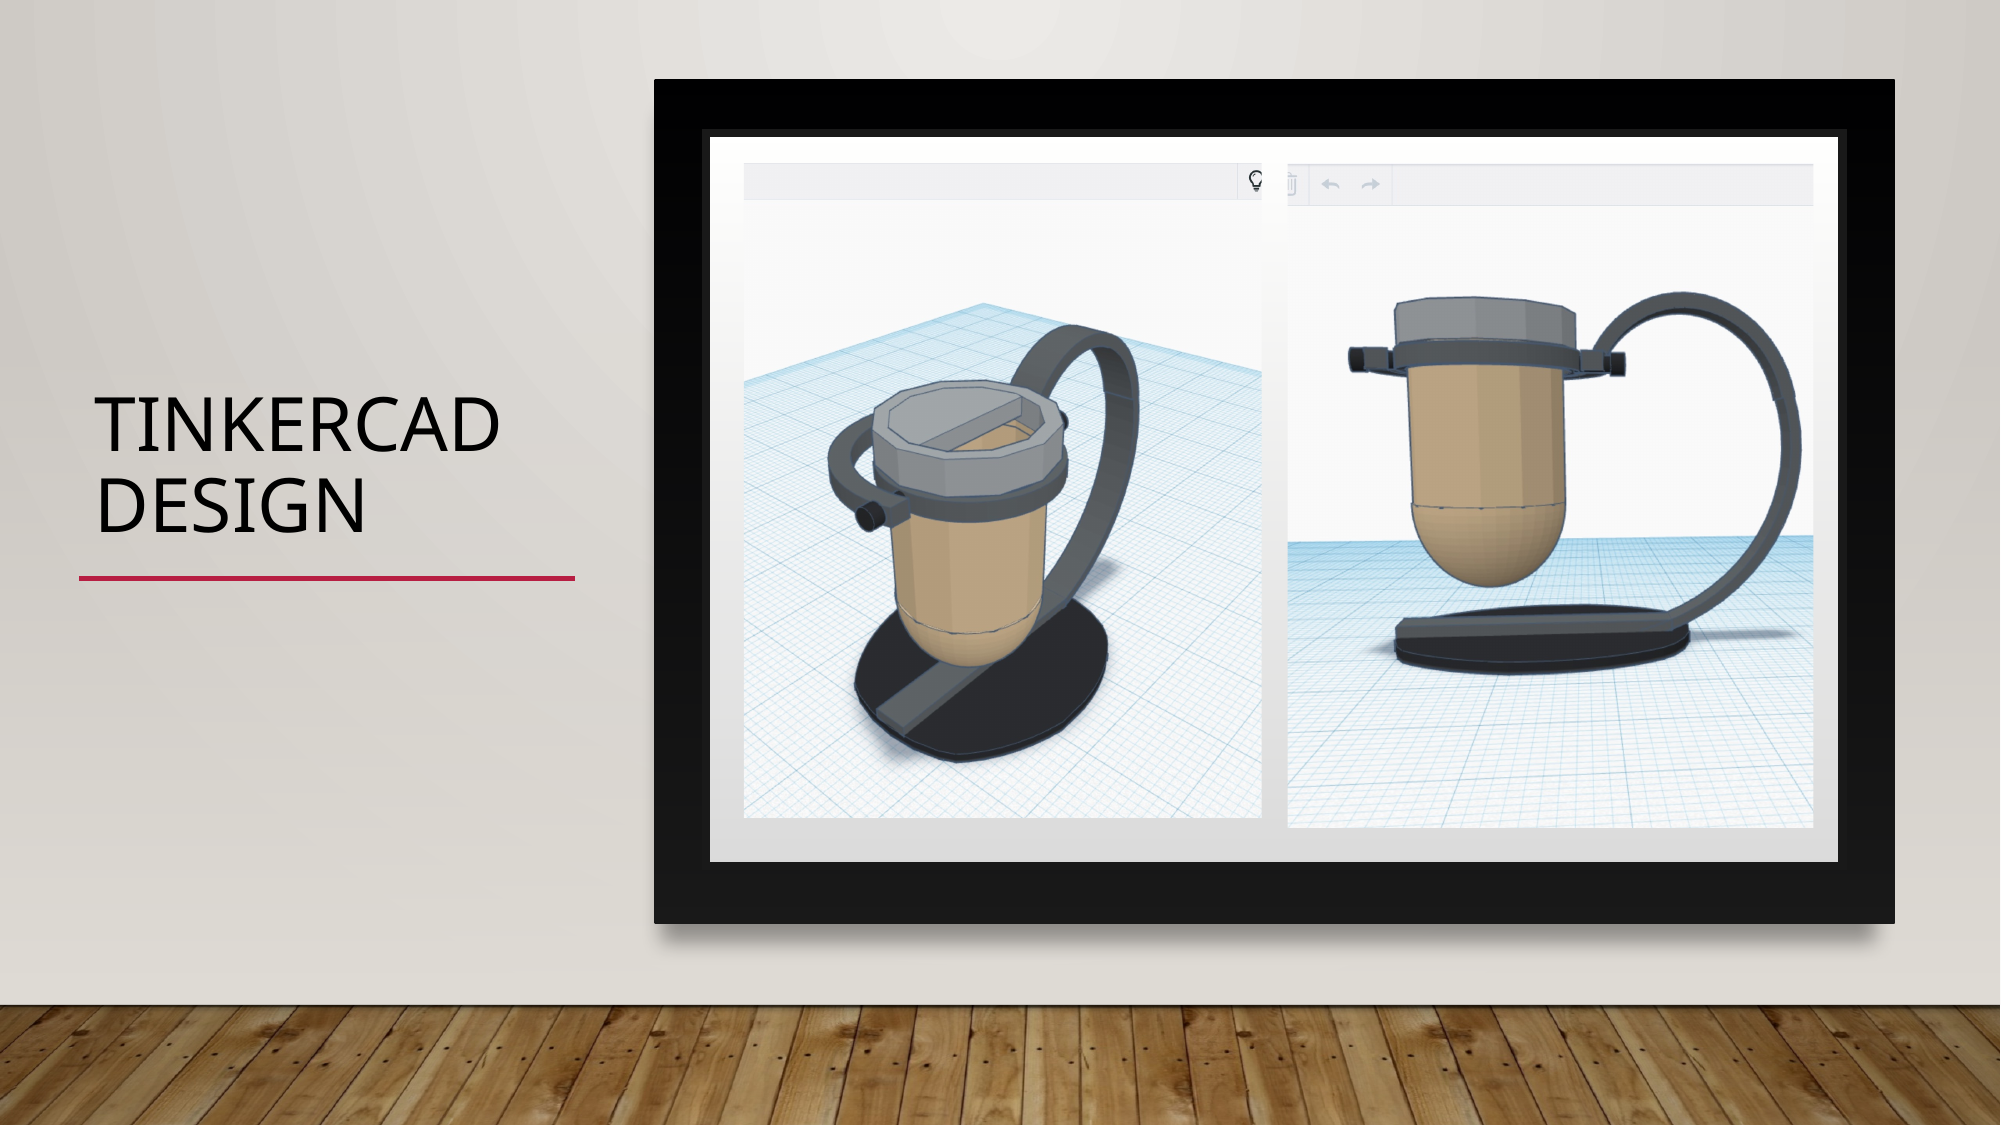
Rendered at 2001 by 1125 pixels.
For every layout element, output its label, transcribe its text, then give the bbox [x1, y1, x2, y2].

picture [743, 162, 1262, 818]
picture [0, 1006, 2000, 1125]
picture [1287, 162, 1814, 828]
text_box [0, 0, 2000, 330]
text_box [0, 330, 2000, 1004]
title Tinkercad design [79, 241, 577, 549]
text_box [654, 78, 1895, 924]
